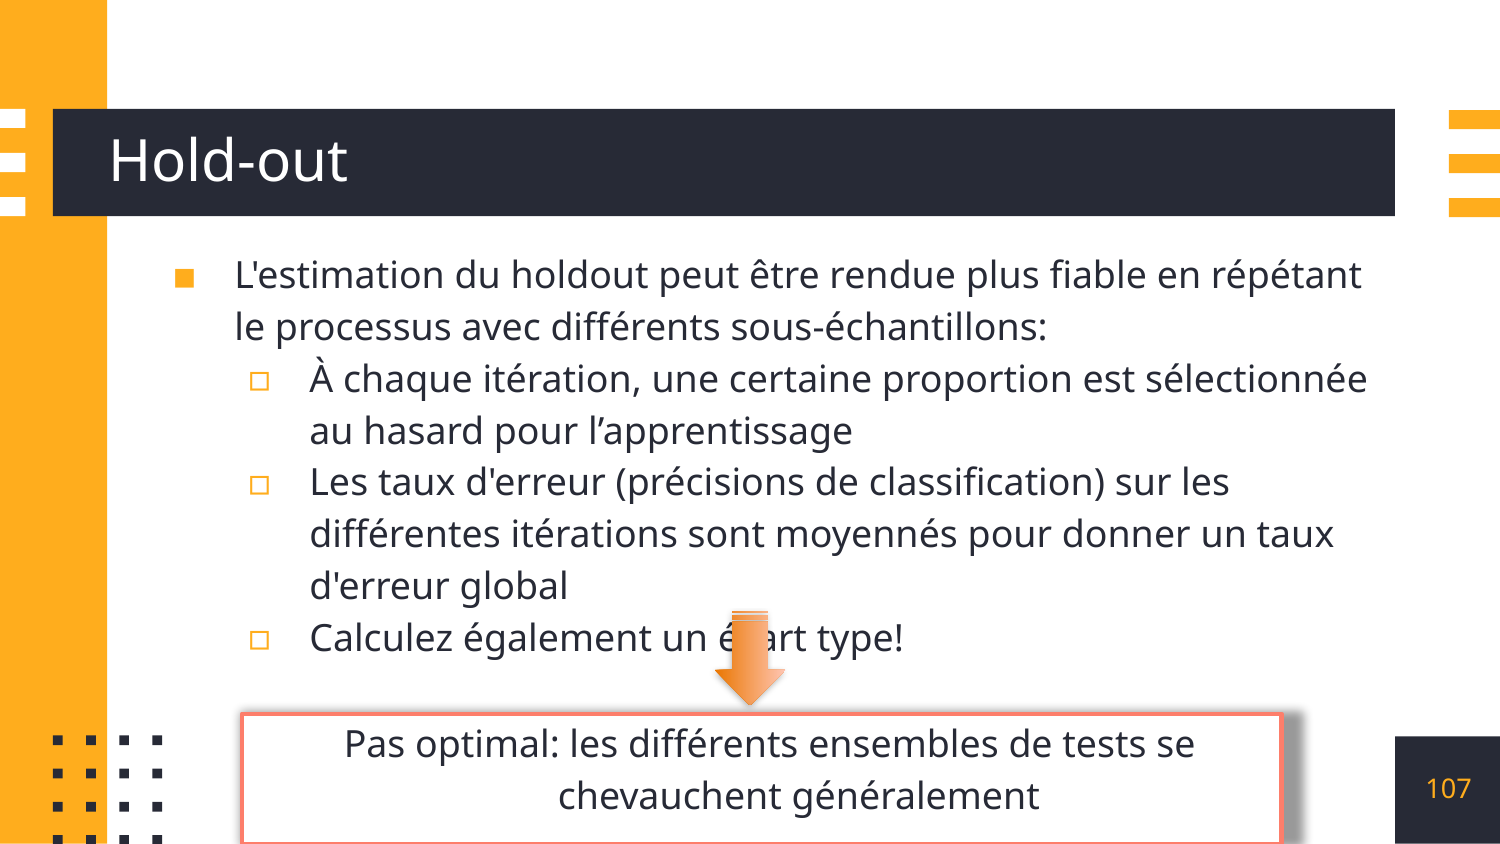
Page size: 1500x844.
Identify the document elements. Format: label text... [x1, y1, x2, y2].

text_box Pas optimal: les différents ensembles de tests se chevauchent généralement [240, 712, 1284, 844]
slide_number 107 [1395, 736, 1500, 844]
list L'estimation du holdout peut être rendue plus fiable en répétant le processus avec différents sous-échantillons: À chaque itération, une certaine proportion est sélectionnée au hasard pour l’apprentissage Les taux d'erreur (précisions de classification) sur les différentes itérations sont moyennés pour donner un taux d'erreur global Calculez également un écart type! [159, 244, 1388, 647]
text_box [714, 621, 786, 704]
text_box [732, 615, 768, 620]
title Hold-out [108, 108, 1396, 217]
